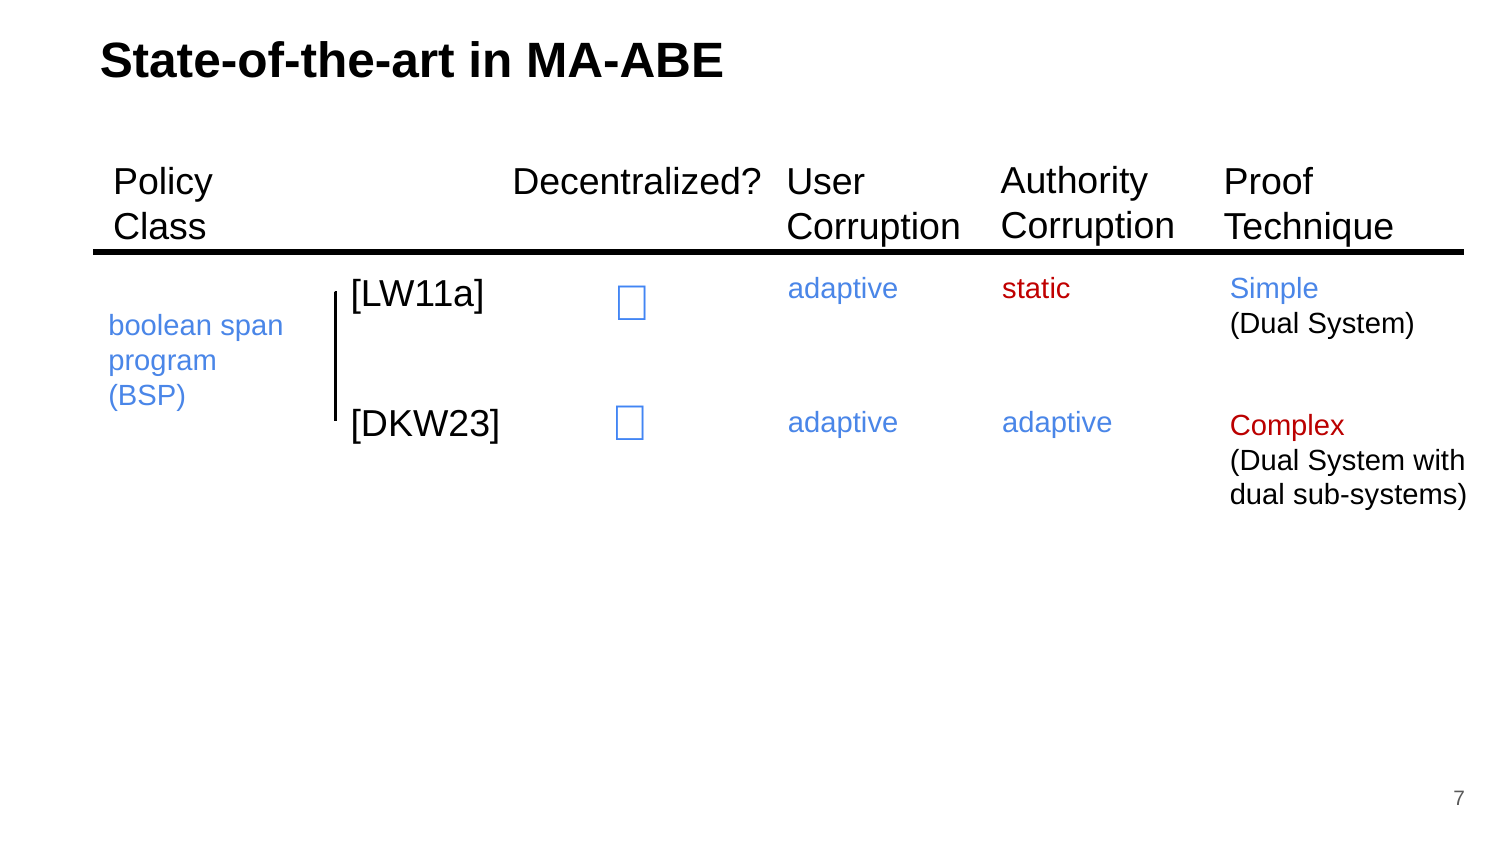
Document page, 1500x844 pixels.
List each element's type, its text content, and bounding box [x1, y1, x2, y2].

text_box [LW11a] [335, 260, 545, 330]
text_box Policy Class [98, 141, 272, 249]
text_box Complex (Dual System with dual sub-systems) [1214, 391, 1496, 526]
slide_number 7 [1389, 764, 1480, 830]
text_box [DKW23] [335, 383, 541, 459]
text_box ✅ [596, 375, 668, 466]
text_box User Corruption [771, 141, 983, 249]
text_box Simple (Dual System) [1214, 254, 1496, 355]
text_box static [987, 260, 1197, 319]
text_box Authority Corruption [985, 141, 1197, 251]
text_box Proof Technique [1208, 141, 1451, 249]
text_box adaptive [987, 388, 1193, 454]
text_box boolean span program (BSP) [93, 291, 315, 427]
text_box Decentralized? [497, 141, 771, 217]
title State-of-the-art in MA-ABE [84, 13, 1500, 103]
text_box adaptive [772, 388, 978, 454]
text_box ✅ [598, 260, 671, 346]
text_box adaptive [772, 260, 983, 320]
